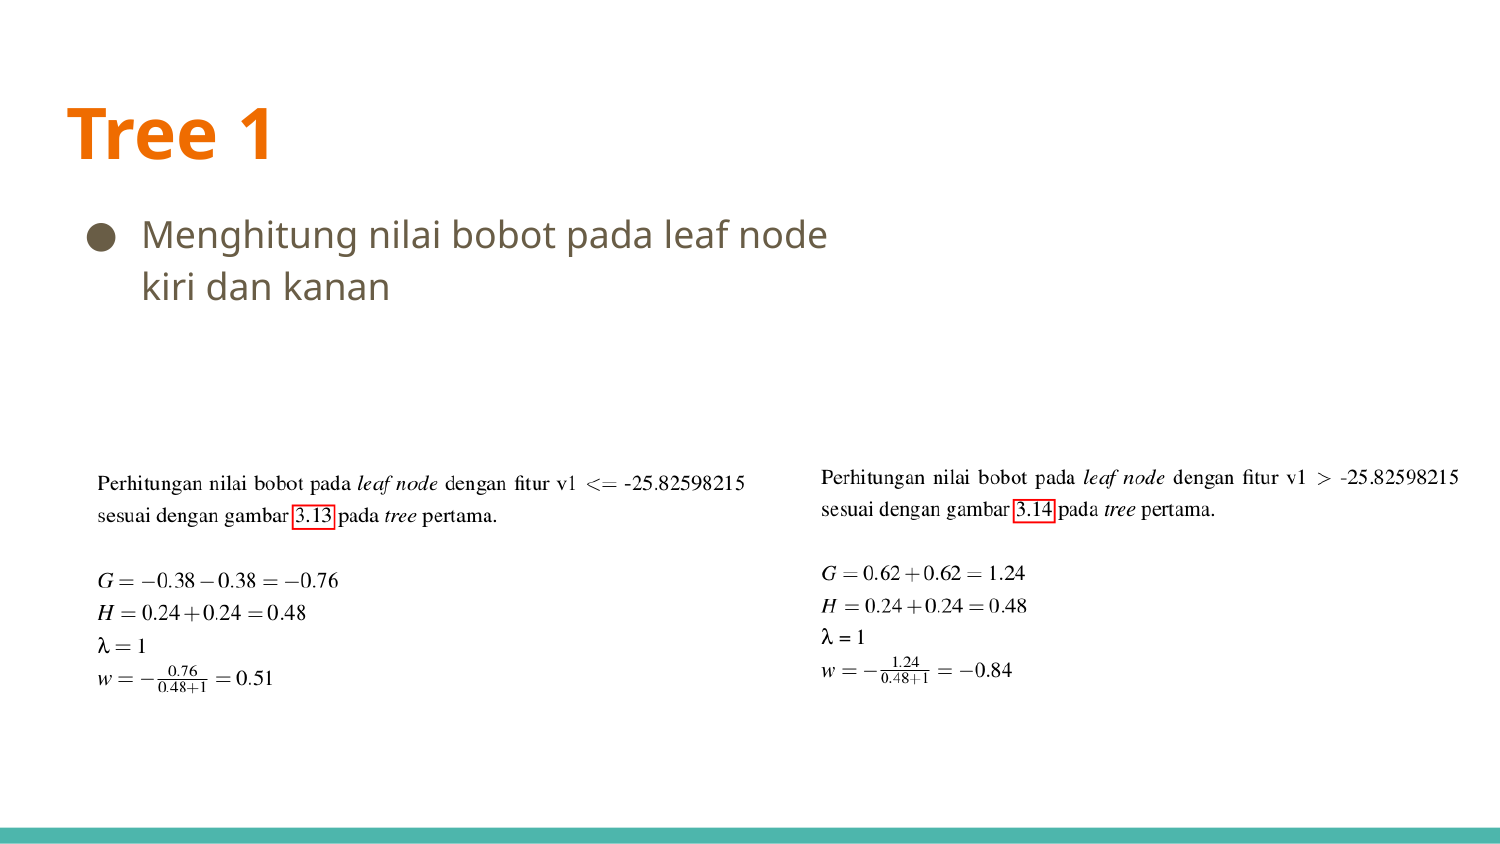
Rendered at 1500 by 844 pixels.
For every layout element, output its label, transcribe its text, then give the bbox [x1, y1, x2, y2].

list Menghitung nilai bobot pada leaf node kiri dan kanan [51, 189, 873, 346]
picture [805, 451, 1480, 707]
title Tree 1 [51, 72, 1449, 189]
picture [82, 448, 757, 710]
